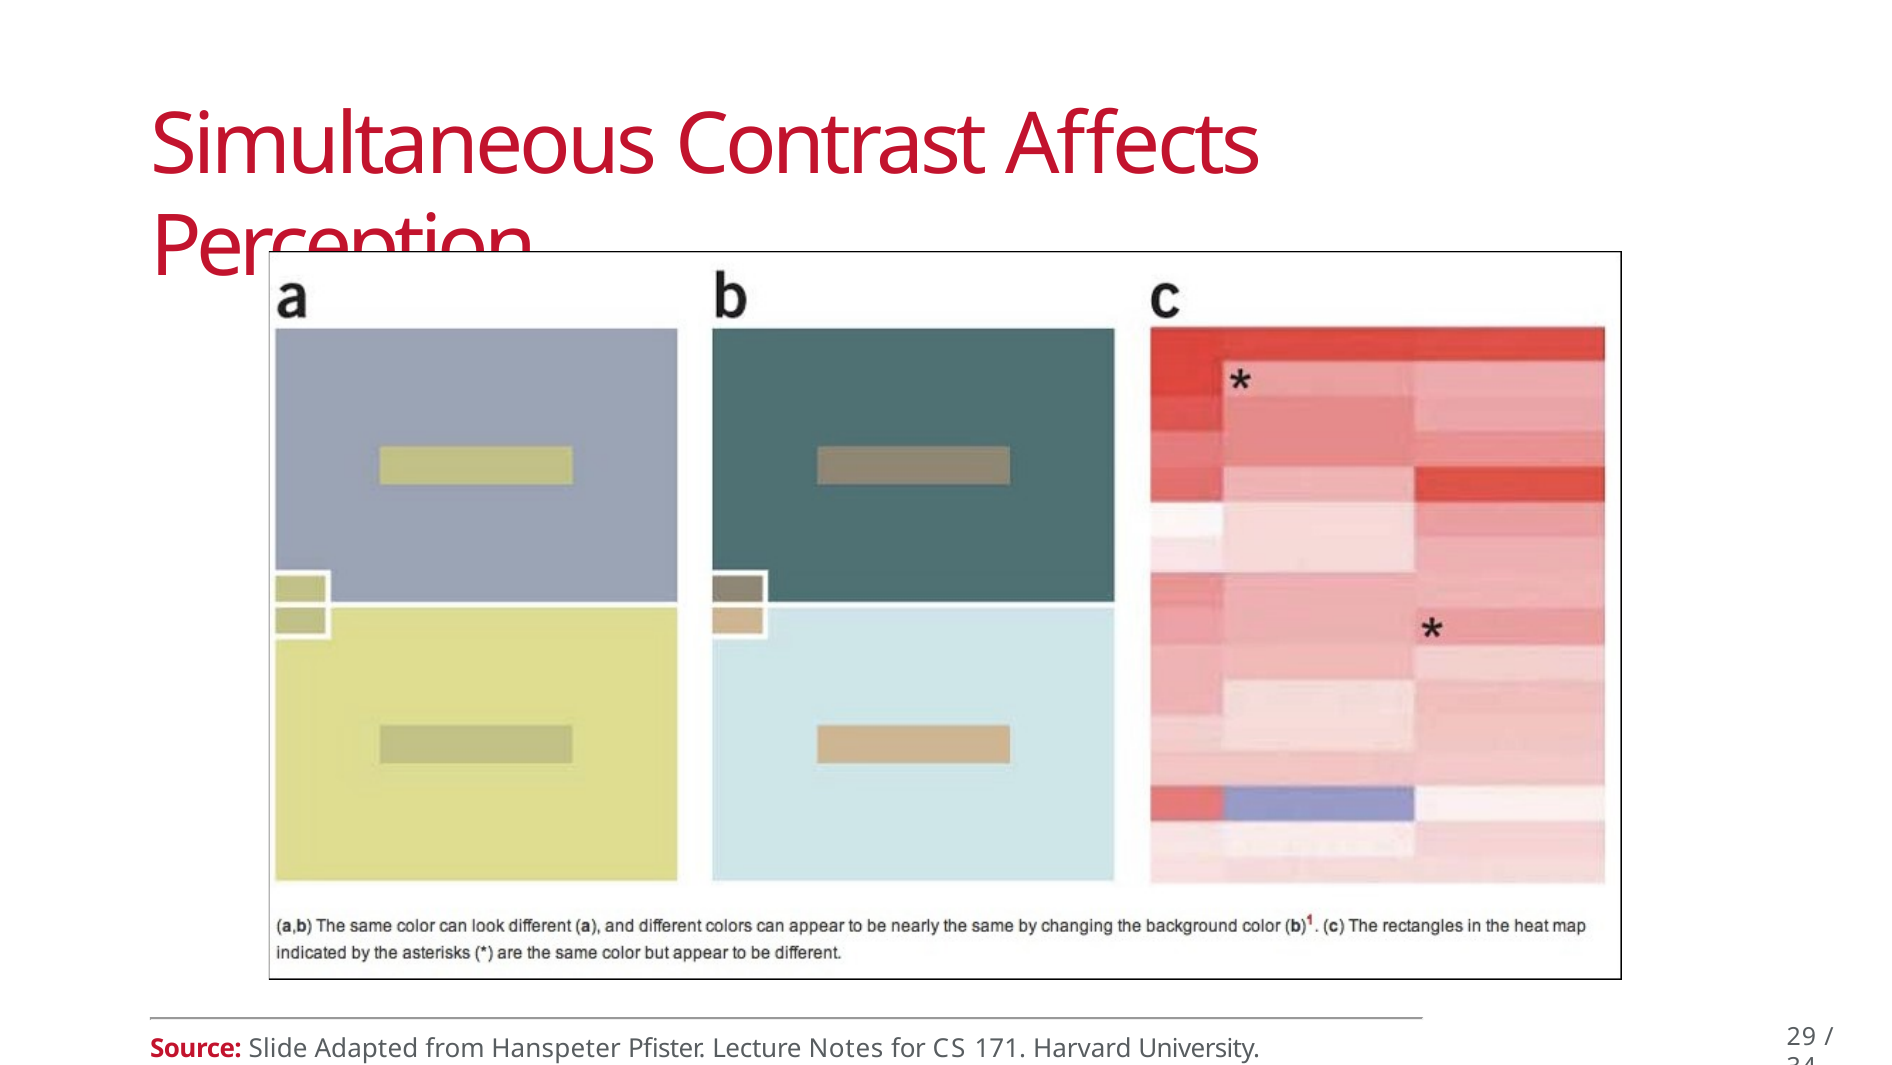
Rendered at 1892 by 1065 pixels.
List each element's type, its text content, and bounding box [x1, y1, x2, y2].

text_box [268, 251, 1622, 980]
title Simultaneous Contrast Affects Perception [147, 85, 1576, 293]
text_box 29 / 34 [1784, 1018, 1868, 1065]
text_box Source: Slide Adapted from Hanspeter Pfister. Lecture Notes for CS 171. Harvard University. http://cs171.org/ [147, 1029, 1426, 1065]
